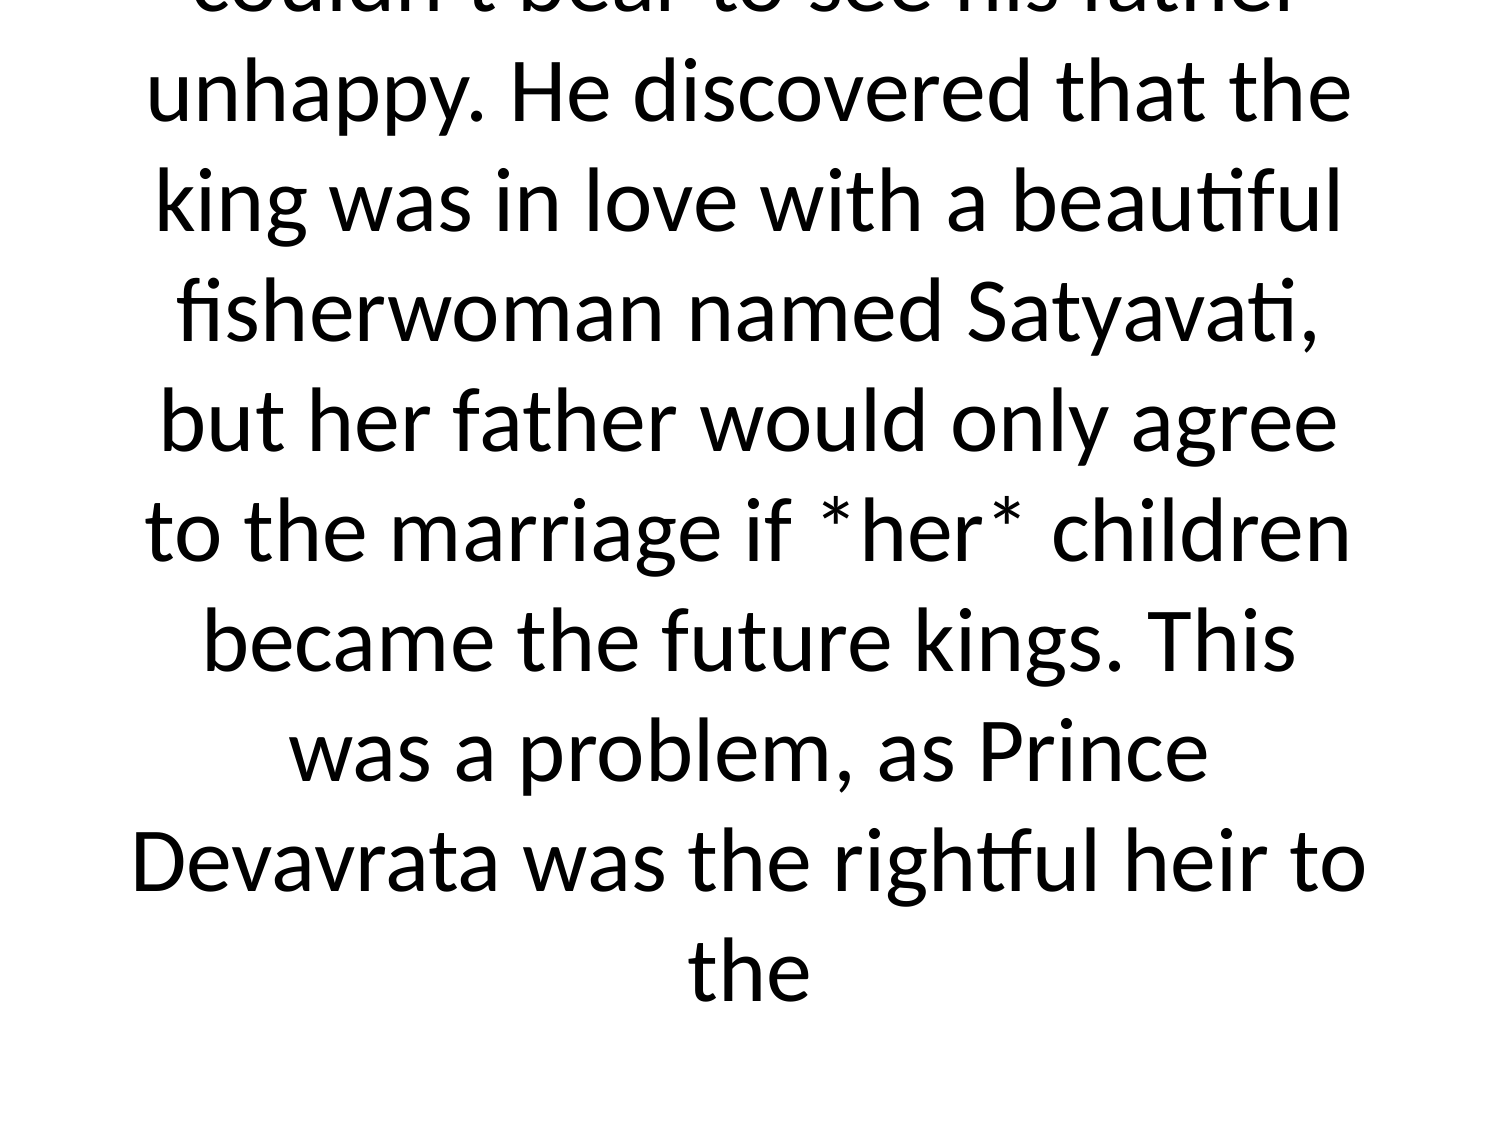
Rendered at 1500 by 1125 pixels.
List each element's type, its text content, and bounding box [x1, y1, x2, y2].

title couldn’t bear to see his father unhappy. He discovered that the king was in love with a beautiful fisherwoman named Satyavati, but her father would only agree to the marriage if *her* children became the future kings. This was a problem, as Prince Devavrata was the rightful heir to the [112, 349, 1388, 591]
